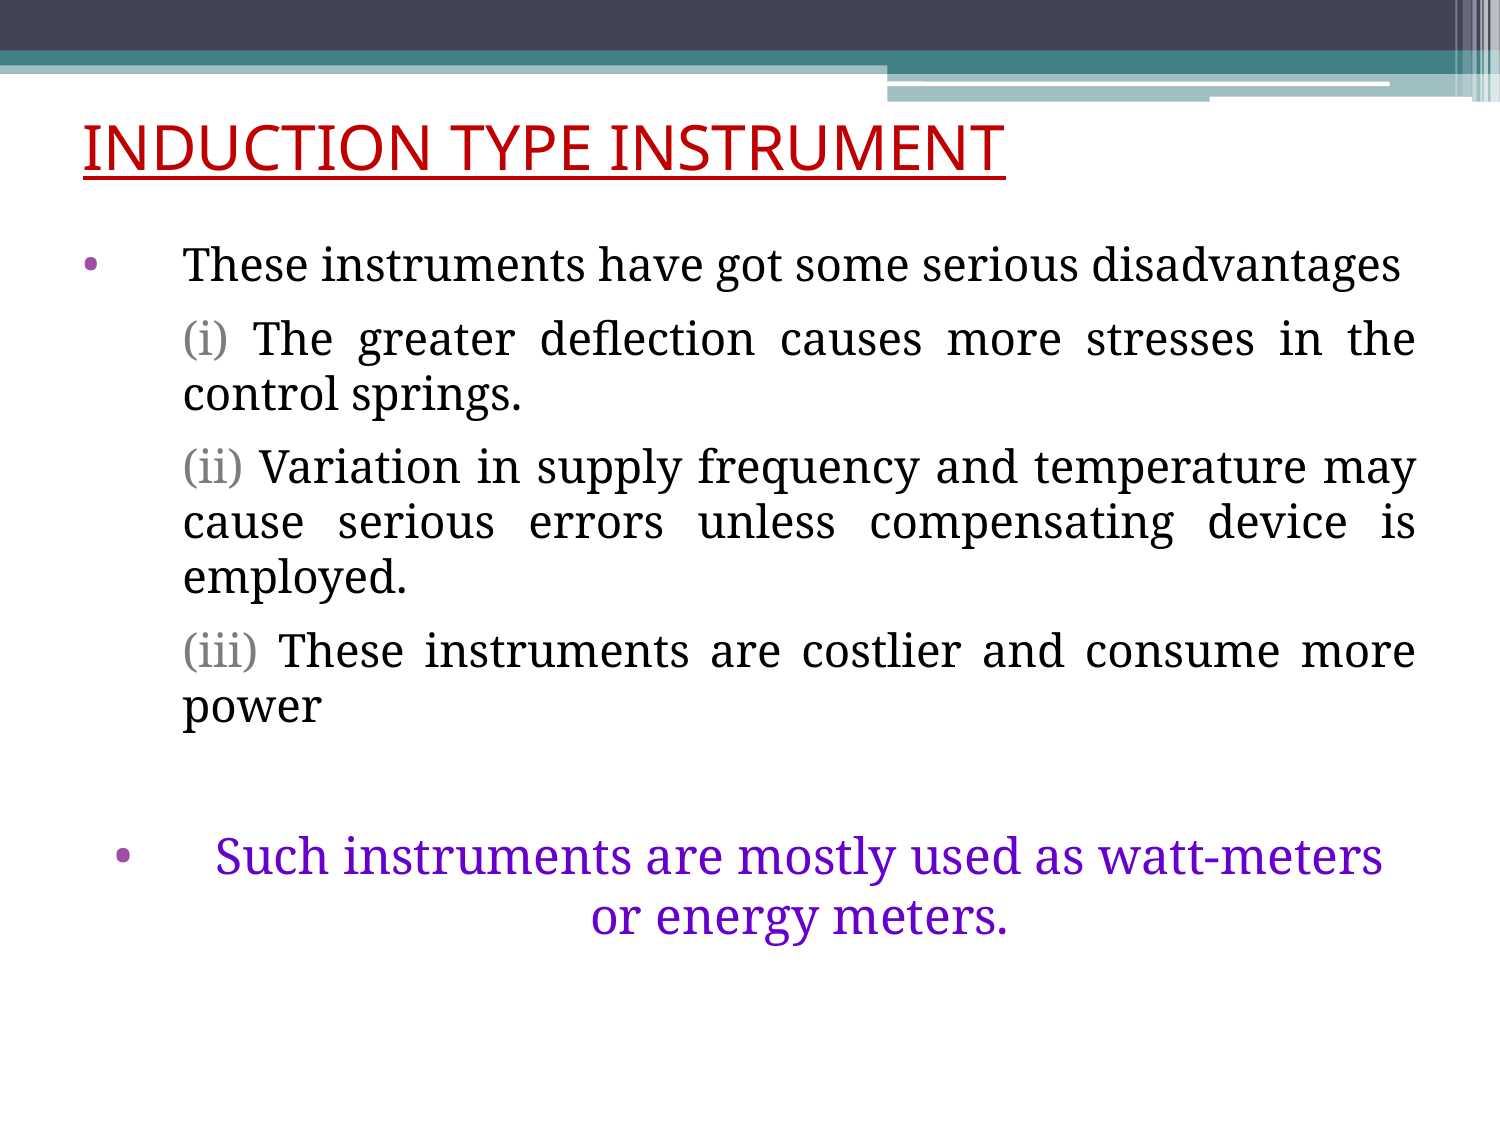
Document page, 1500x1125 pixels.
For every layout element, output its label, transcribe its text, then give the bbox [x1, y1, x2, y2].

list These instruments have got some serious disadvantages (i) The greater deflection causes more stresses in the control springs. (ii) Variation in supply frequency and temperature may cause serious errors unless compensating device is employed. (iii) These instruments are costlier and consume more power Such instruments are mostly used as watt-meters or energy meters. [74, 227, 1426, 1063]
title INDUCTION TYPE INSTRUMENT [74, 114, 1426, 214]
